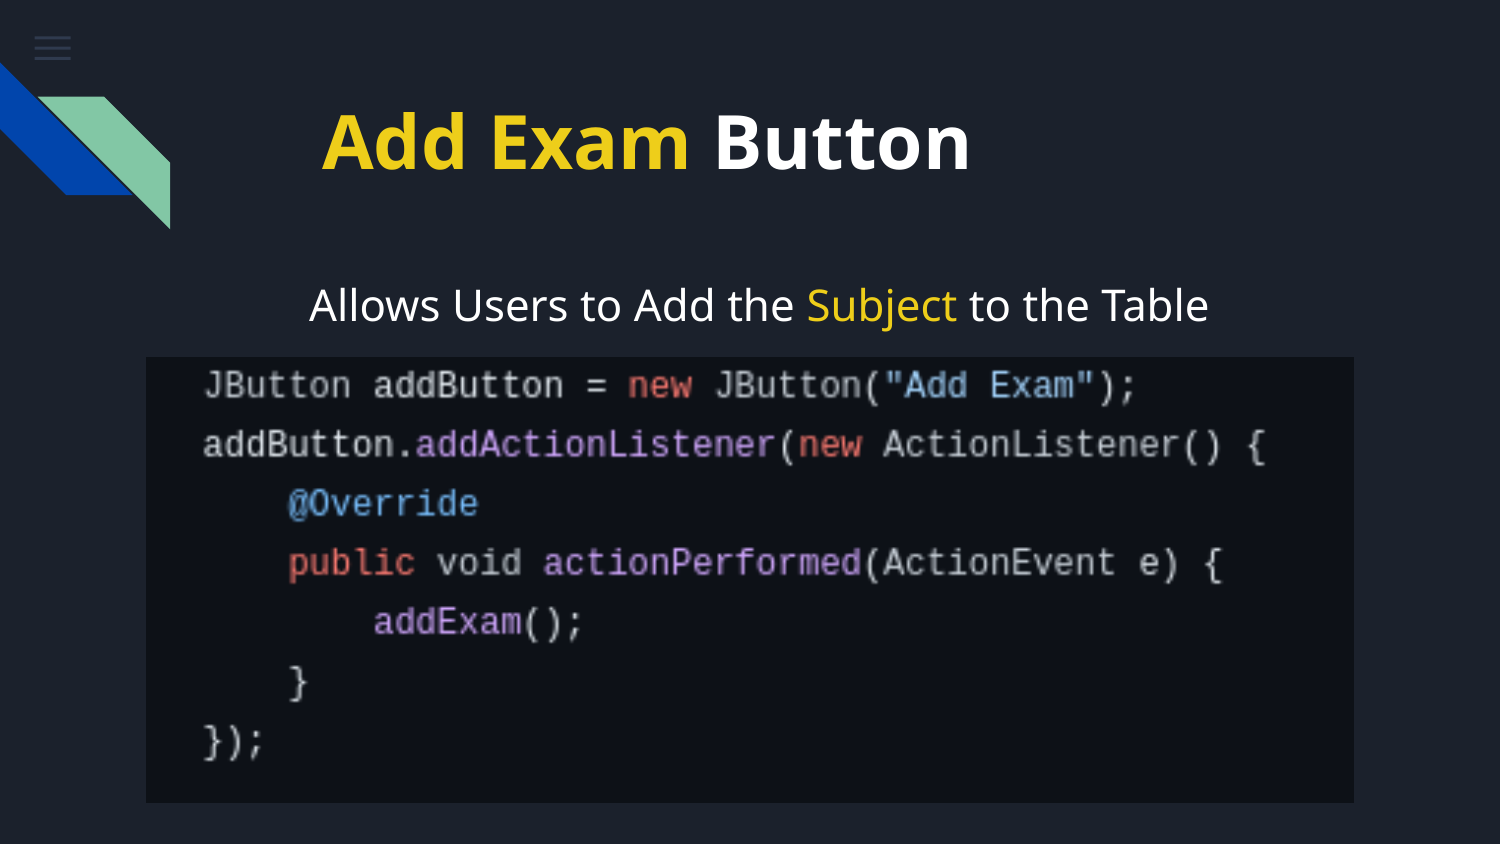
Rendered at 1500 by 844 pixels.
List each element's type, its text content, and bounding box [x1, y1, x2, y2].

picture [146, 356, 1354, 803]
list Allows Users to Add the Subject to the Table [197, 255, 1322, 355]
title Add Exam Button [307, 79, 1193, 242]
